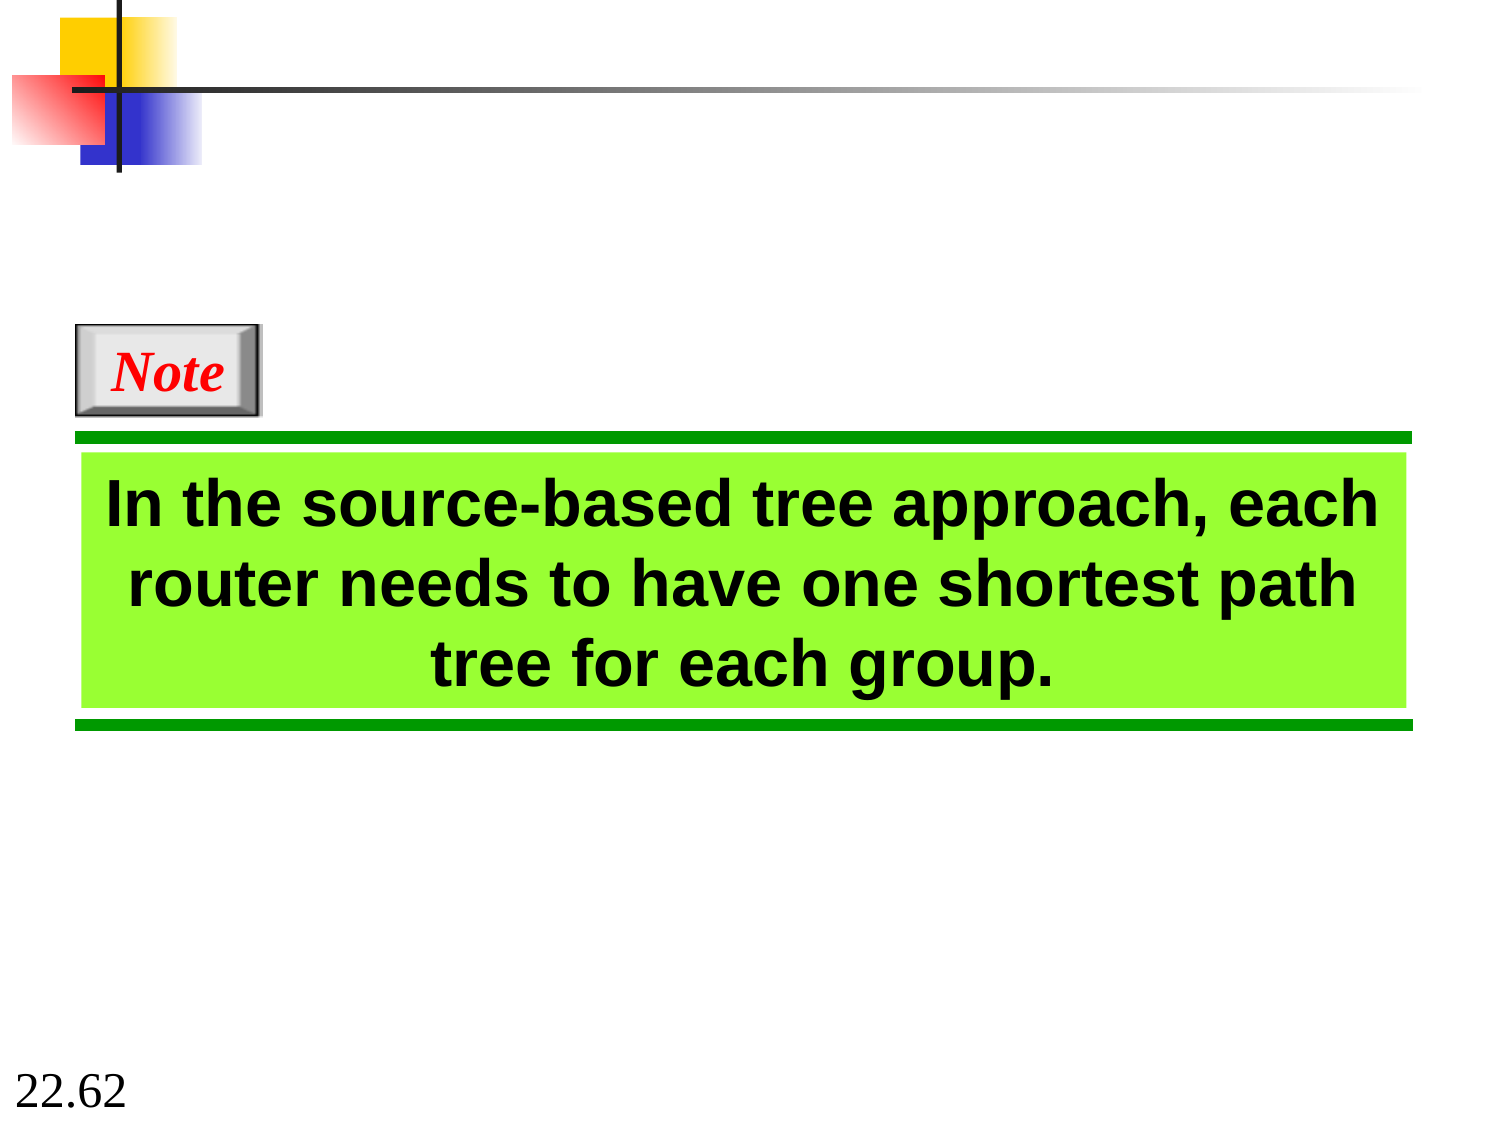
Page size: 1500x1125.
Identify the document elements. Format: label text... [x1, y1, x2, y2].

text_box In the source-based tree approach, each router needs to have one shortest path tree for each group. [100, 458, 1384, 701]
picture [12, 17, 1422, 165]
slide_number 22.62 [12, 1060, 134, 1125]
text_box [81, 452, 1407, 708]
picture [74, 324, 263, 419]
